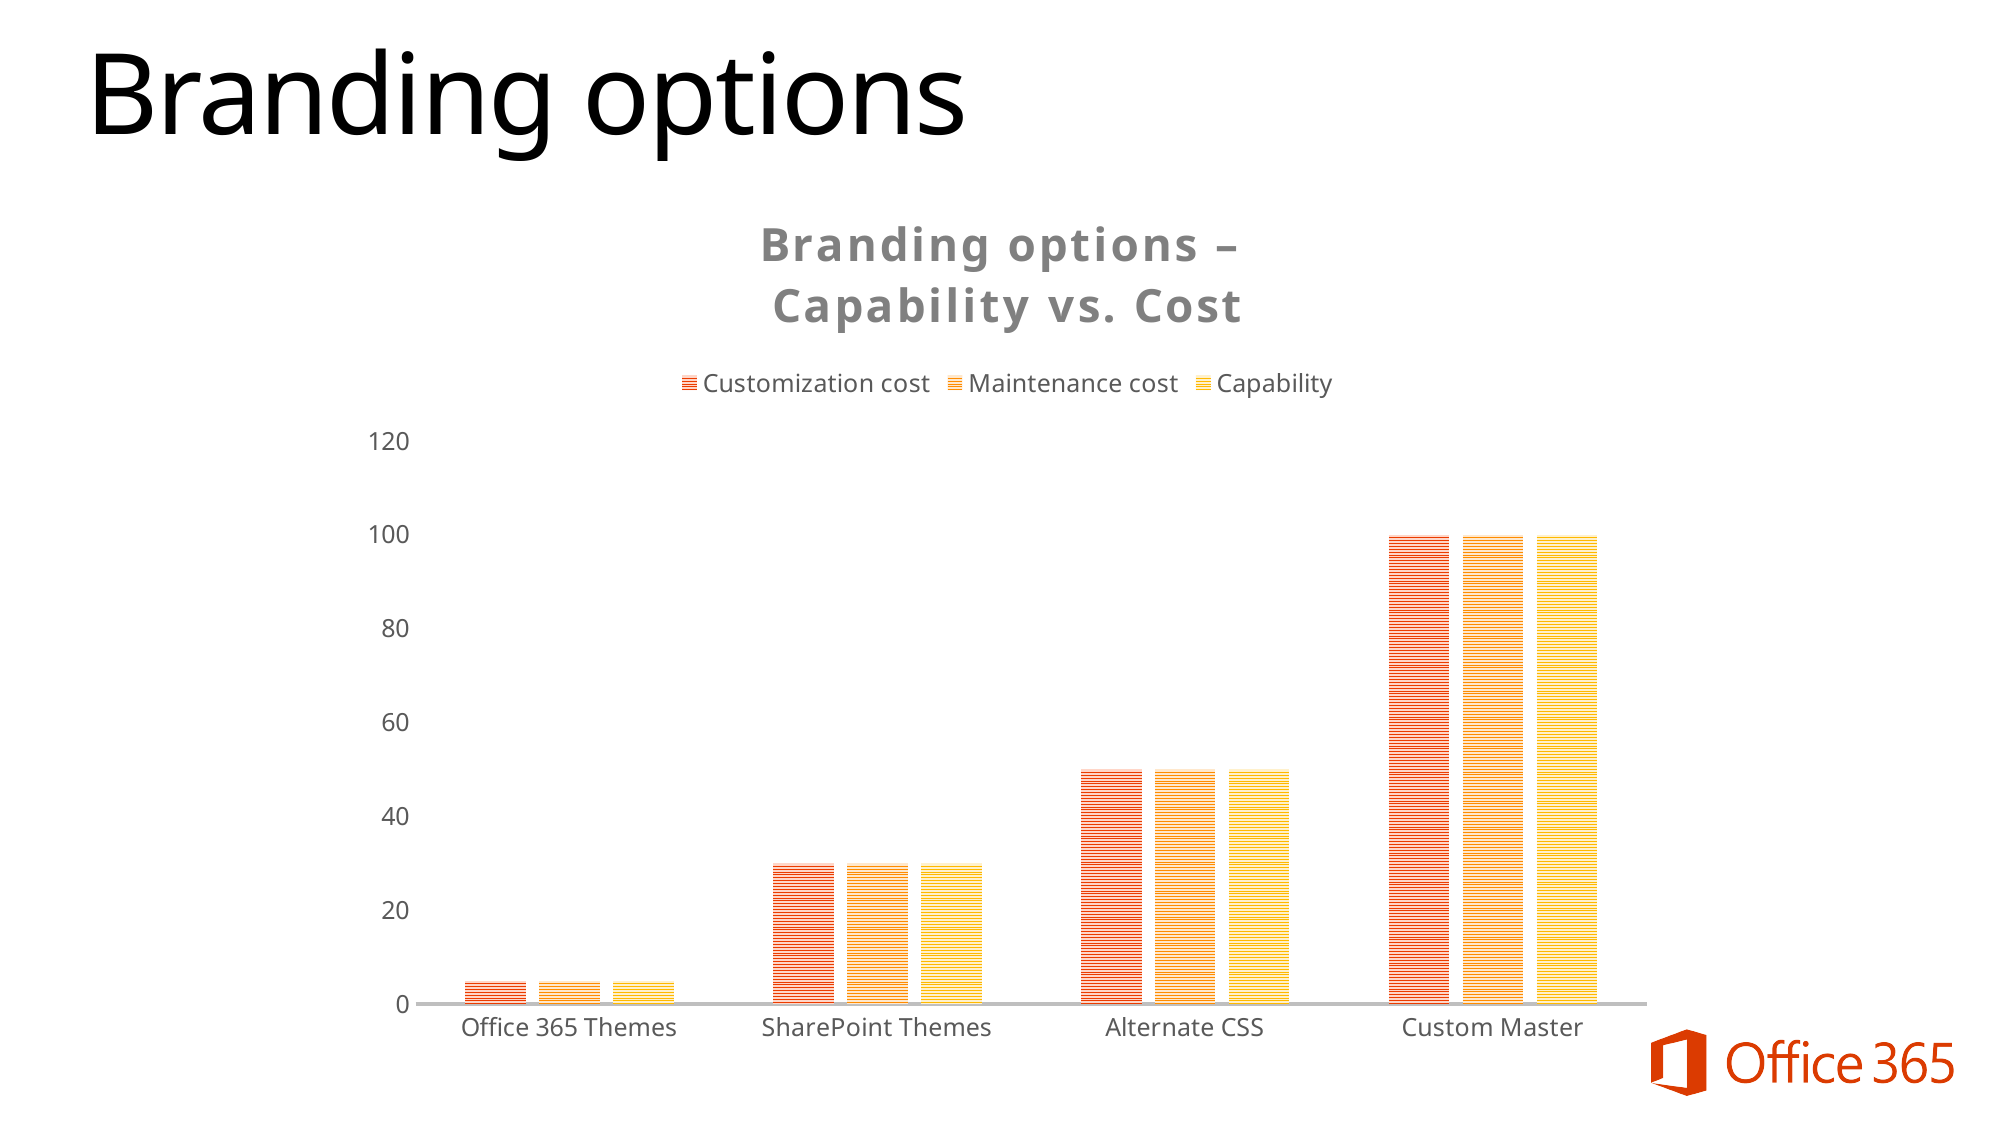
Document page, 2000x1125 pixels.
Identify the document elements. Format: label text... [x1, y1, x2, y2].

picture [1622, 1000, 1981, 1125]
title Branding options [85, 37, 1914, 161]
chart [340, 173, 1674, 1063]
